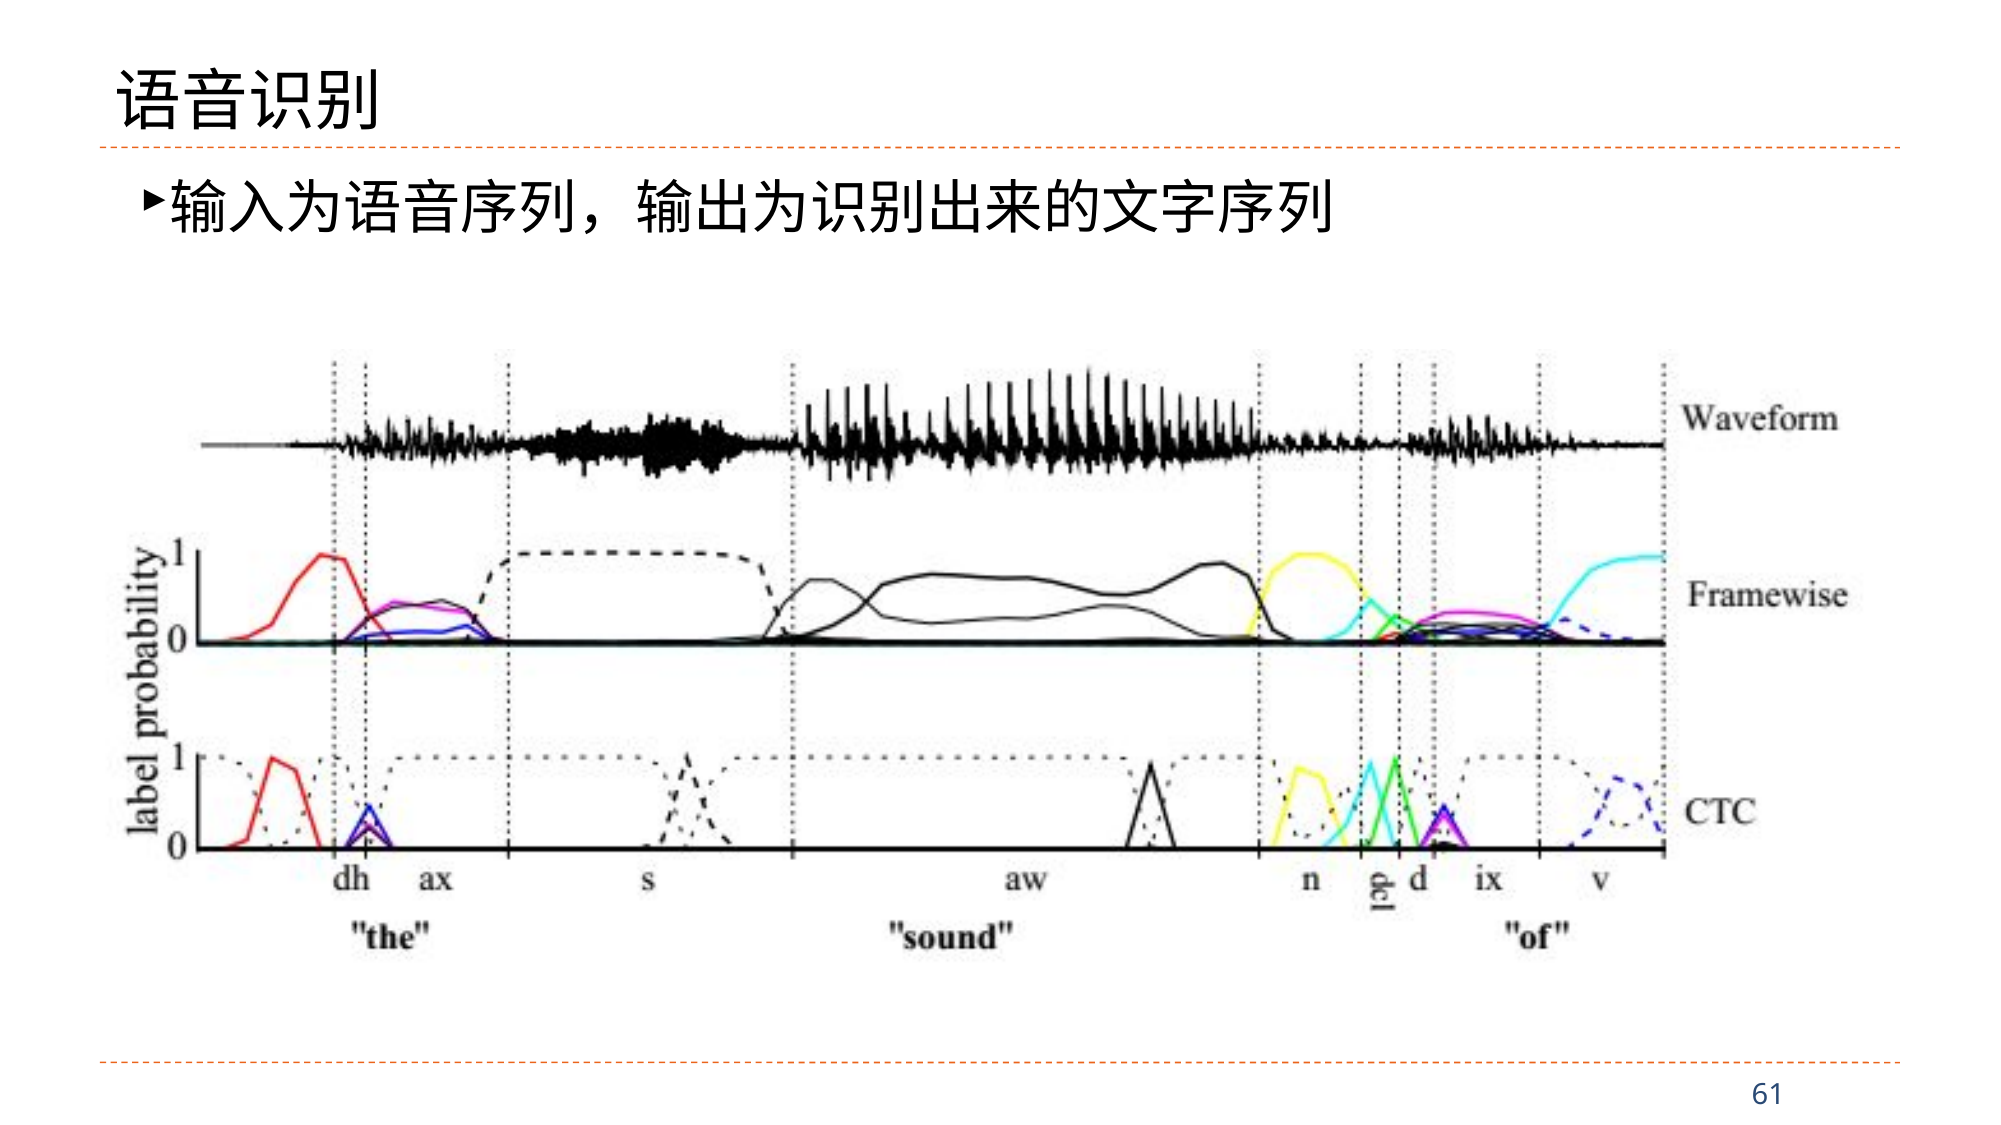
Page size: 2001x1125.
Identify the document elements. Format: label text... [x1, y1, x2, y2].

title 语音识别 [99, 24, 1900, 146]
picture [87, 349, 1894, 976]
text_box 输入为语音序列，输出为识别出来的文字序列 [99, 162, 1900, 365]
